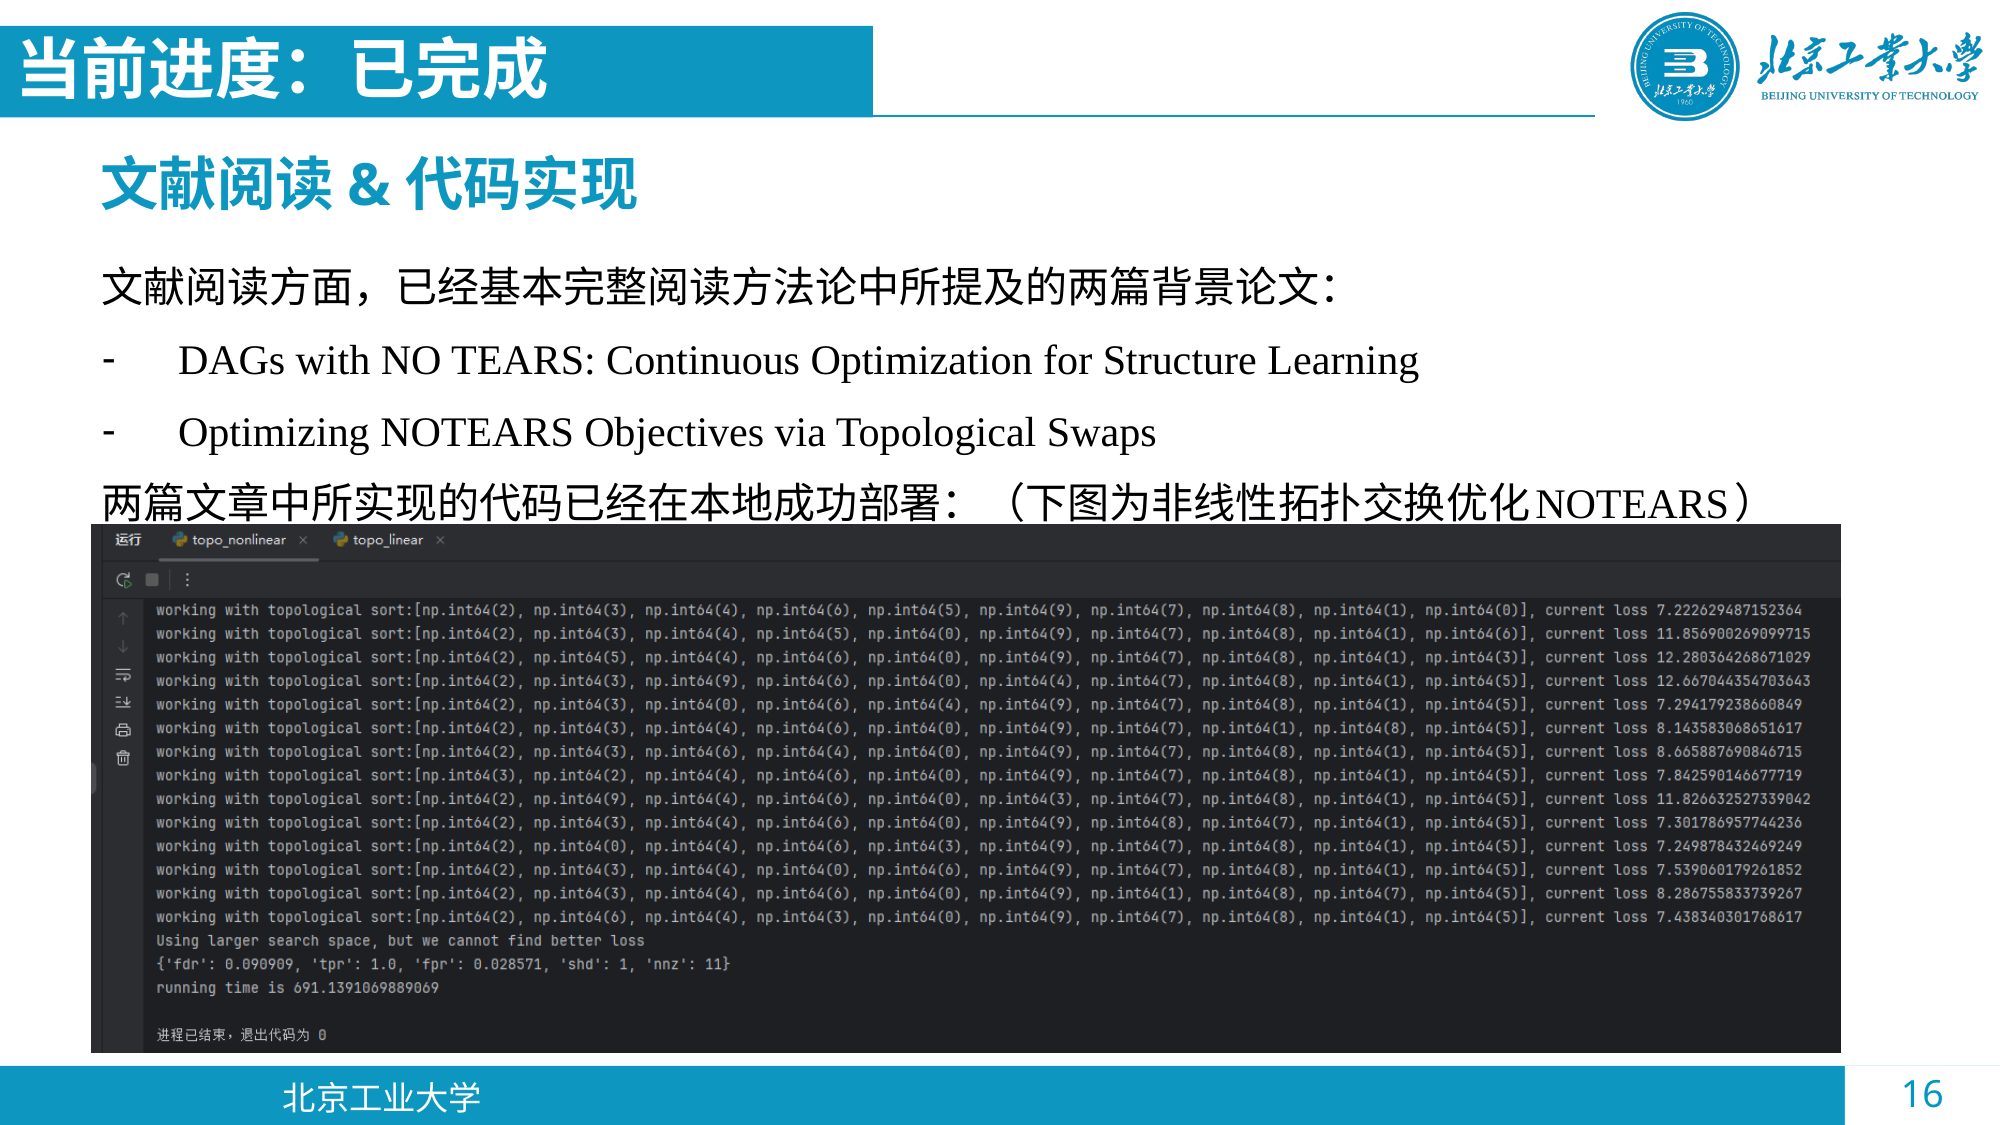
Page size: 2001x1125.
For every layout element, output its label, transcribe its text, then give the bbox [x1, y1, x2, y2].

picture [91, 524, 1841, 1053]
picture [1630, 12, 1674, 59]
subtitle 文献阅读&代码实现 [85, 148, 922, 232]
picture [1696, 12, 1983, 121]
list 文献阅读方面，已经基本完整阅读方法论中所提及的两篇背景论文： DAGs with NO TEARS: Continuous Optimization for Structure Learning Optimizing NOTEARS Objectives via Topological Swaps 两篇文章中所实现的代码已经在本地成功部署：（下图为非线性拓扑交换优化NOTEARS） [86, 243, 1914, 545]
title 当前进度：已完成 [0, 25, 873, 118]
picture [1630, 75, 1672, 121]
picture [1665, 50, 1707, 76]
